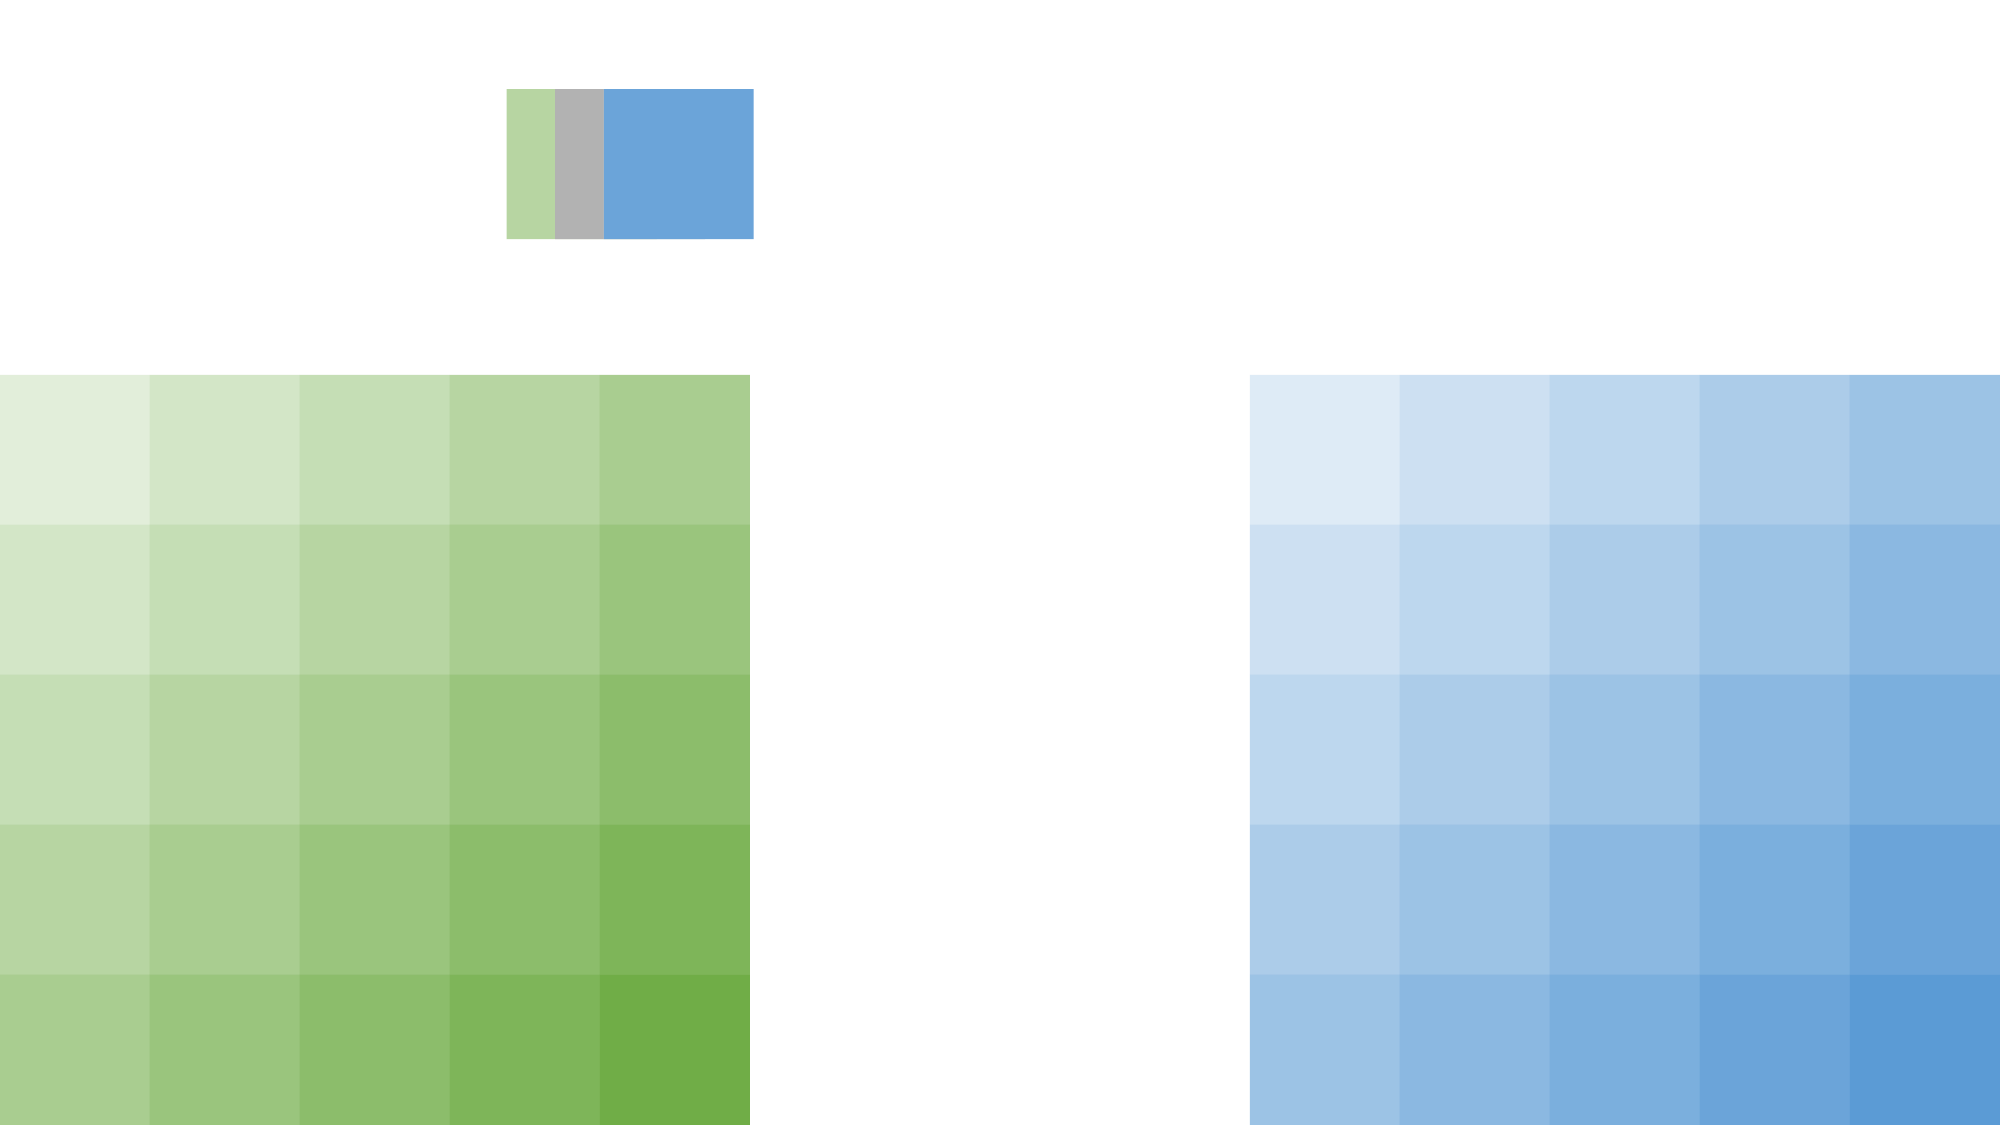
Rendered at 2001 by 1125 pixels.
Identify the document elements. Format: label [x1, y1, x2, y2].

text_box [0, 374, 750, 1125]
text_box [1249, 374, 2000, 1125]
text_box [506, 89, 754, 240]
